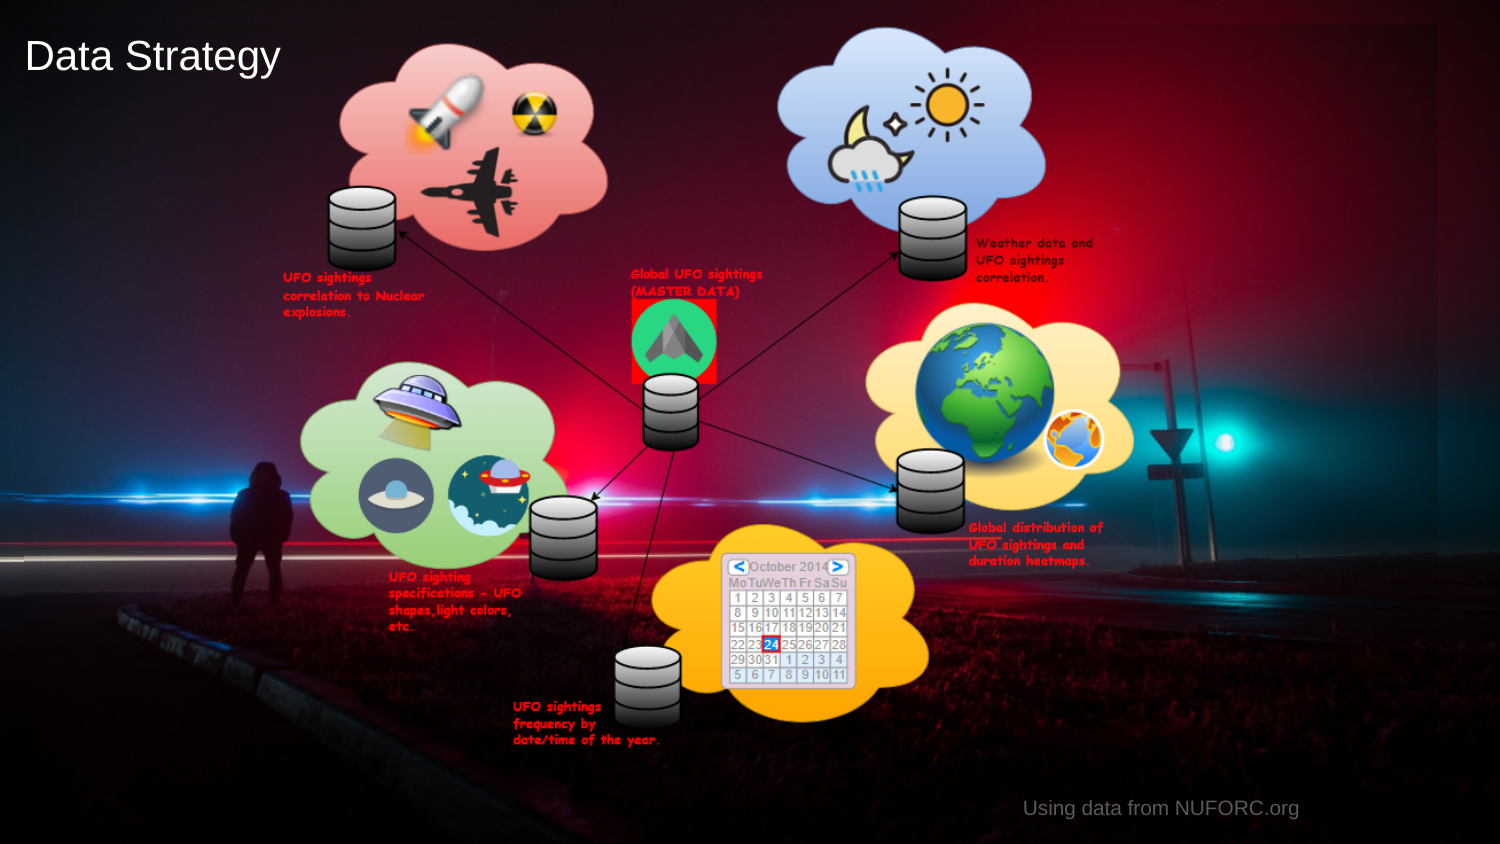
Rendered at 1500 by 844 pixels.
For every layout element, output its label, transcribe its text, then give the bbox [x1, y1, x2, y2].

title Data Strategy [9, 13, 1408, 108]
picture [0, 0, 1500, 844]
text_box Using data from NUFORC.org [1007, 776, 1481, 835]
